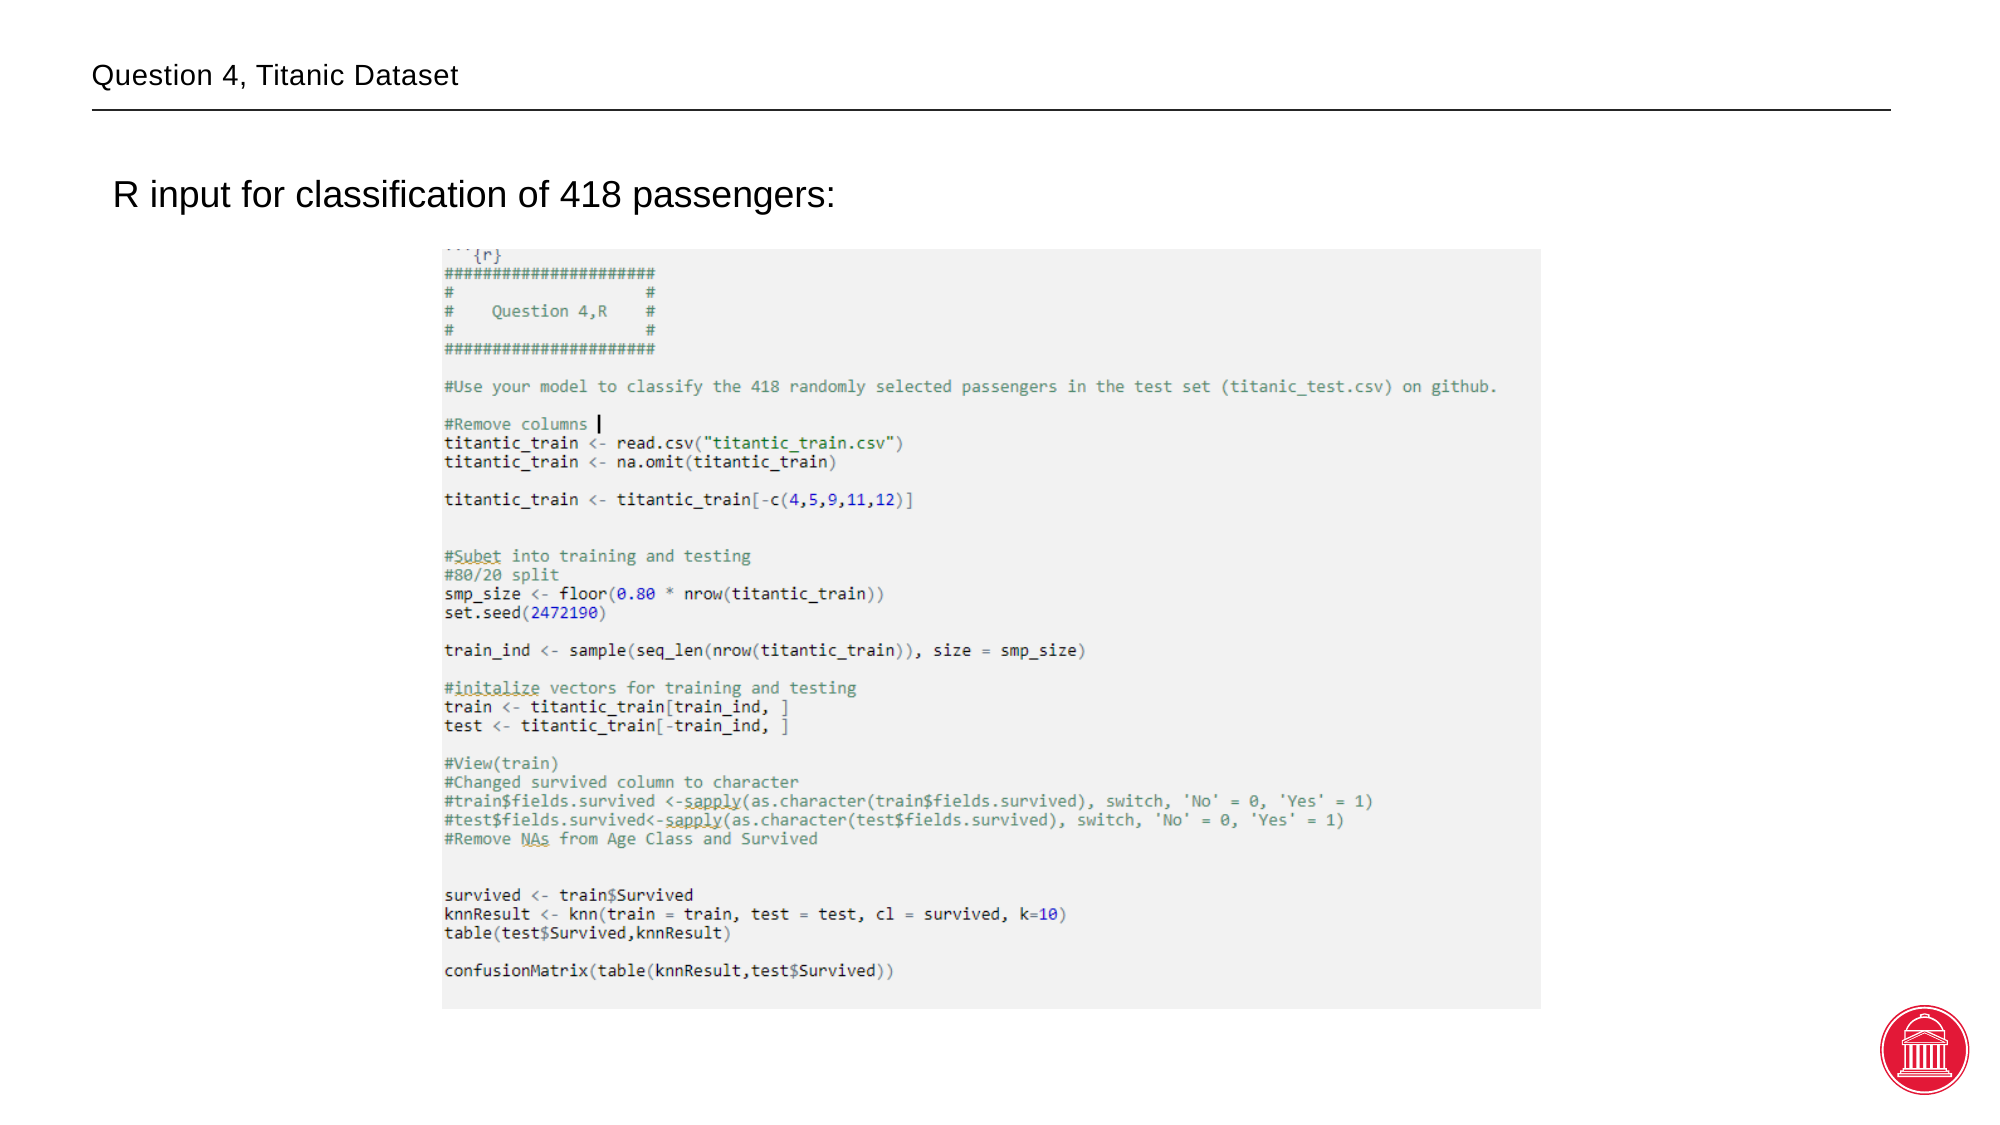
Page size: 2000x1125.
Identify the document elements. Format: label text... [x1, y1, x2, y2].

picture [442, 249, 1541, 1009]
title Question 4, Titanic Dataset [91, 42, 1892, 110]
text_box R input for classification of 418 passengers: [97, 162, 998, 223]
